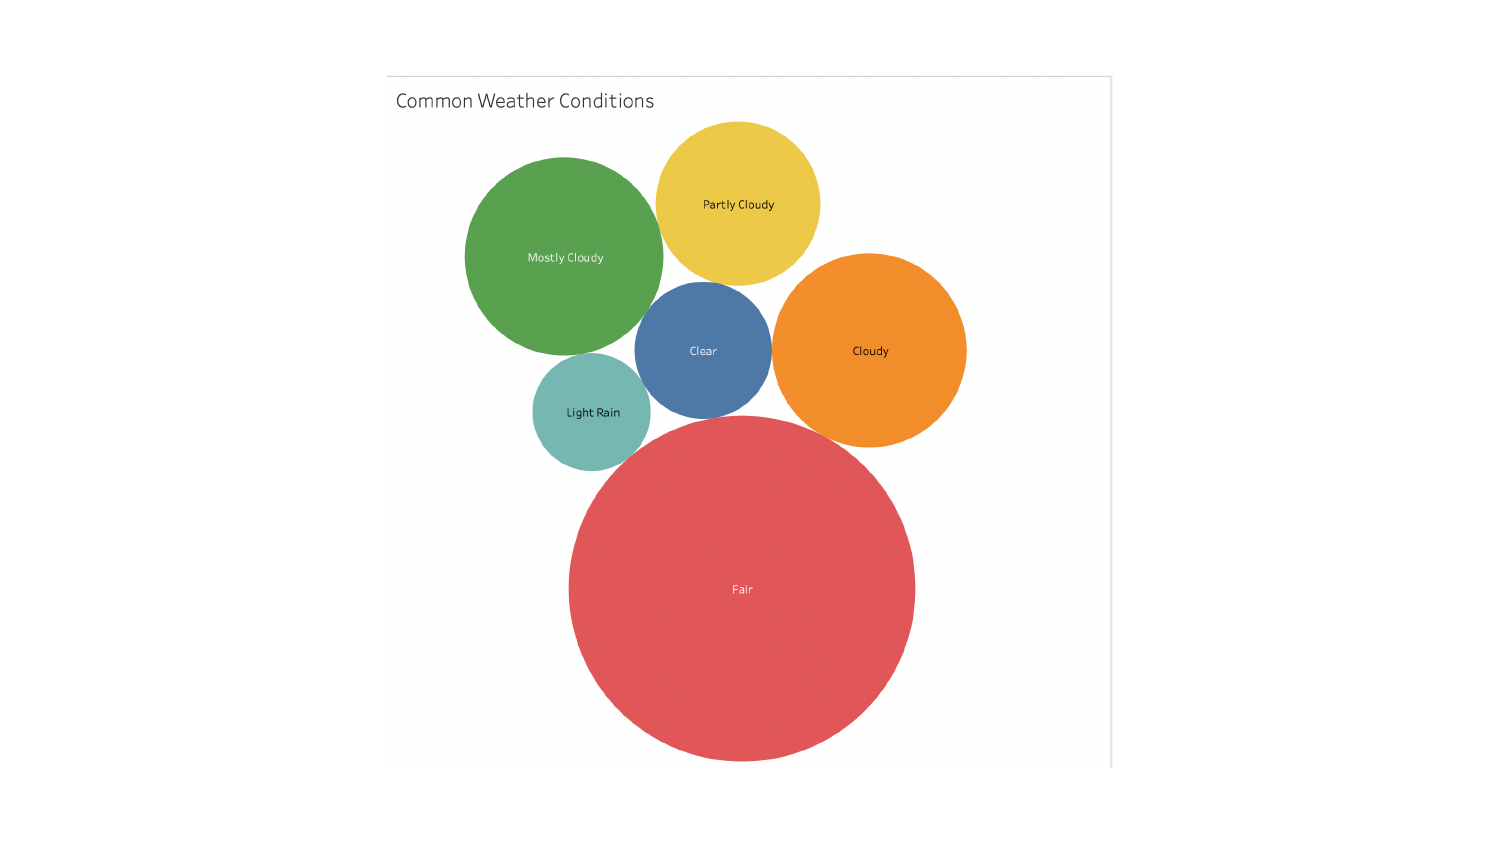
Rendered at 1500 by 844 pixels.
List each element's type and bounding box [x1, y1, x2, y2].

picture [387, 75, 1113, 769]
